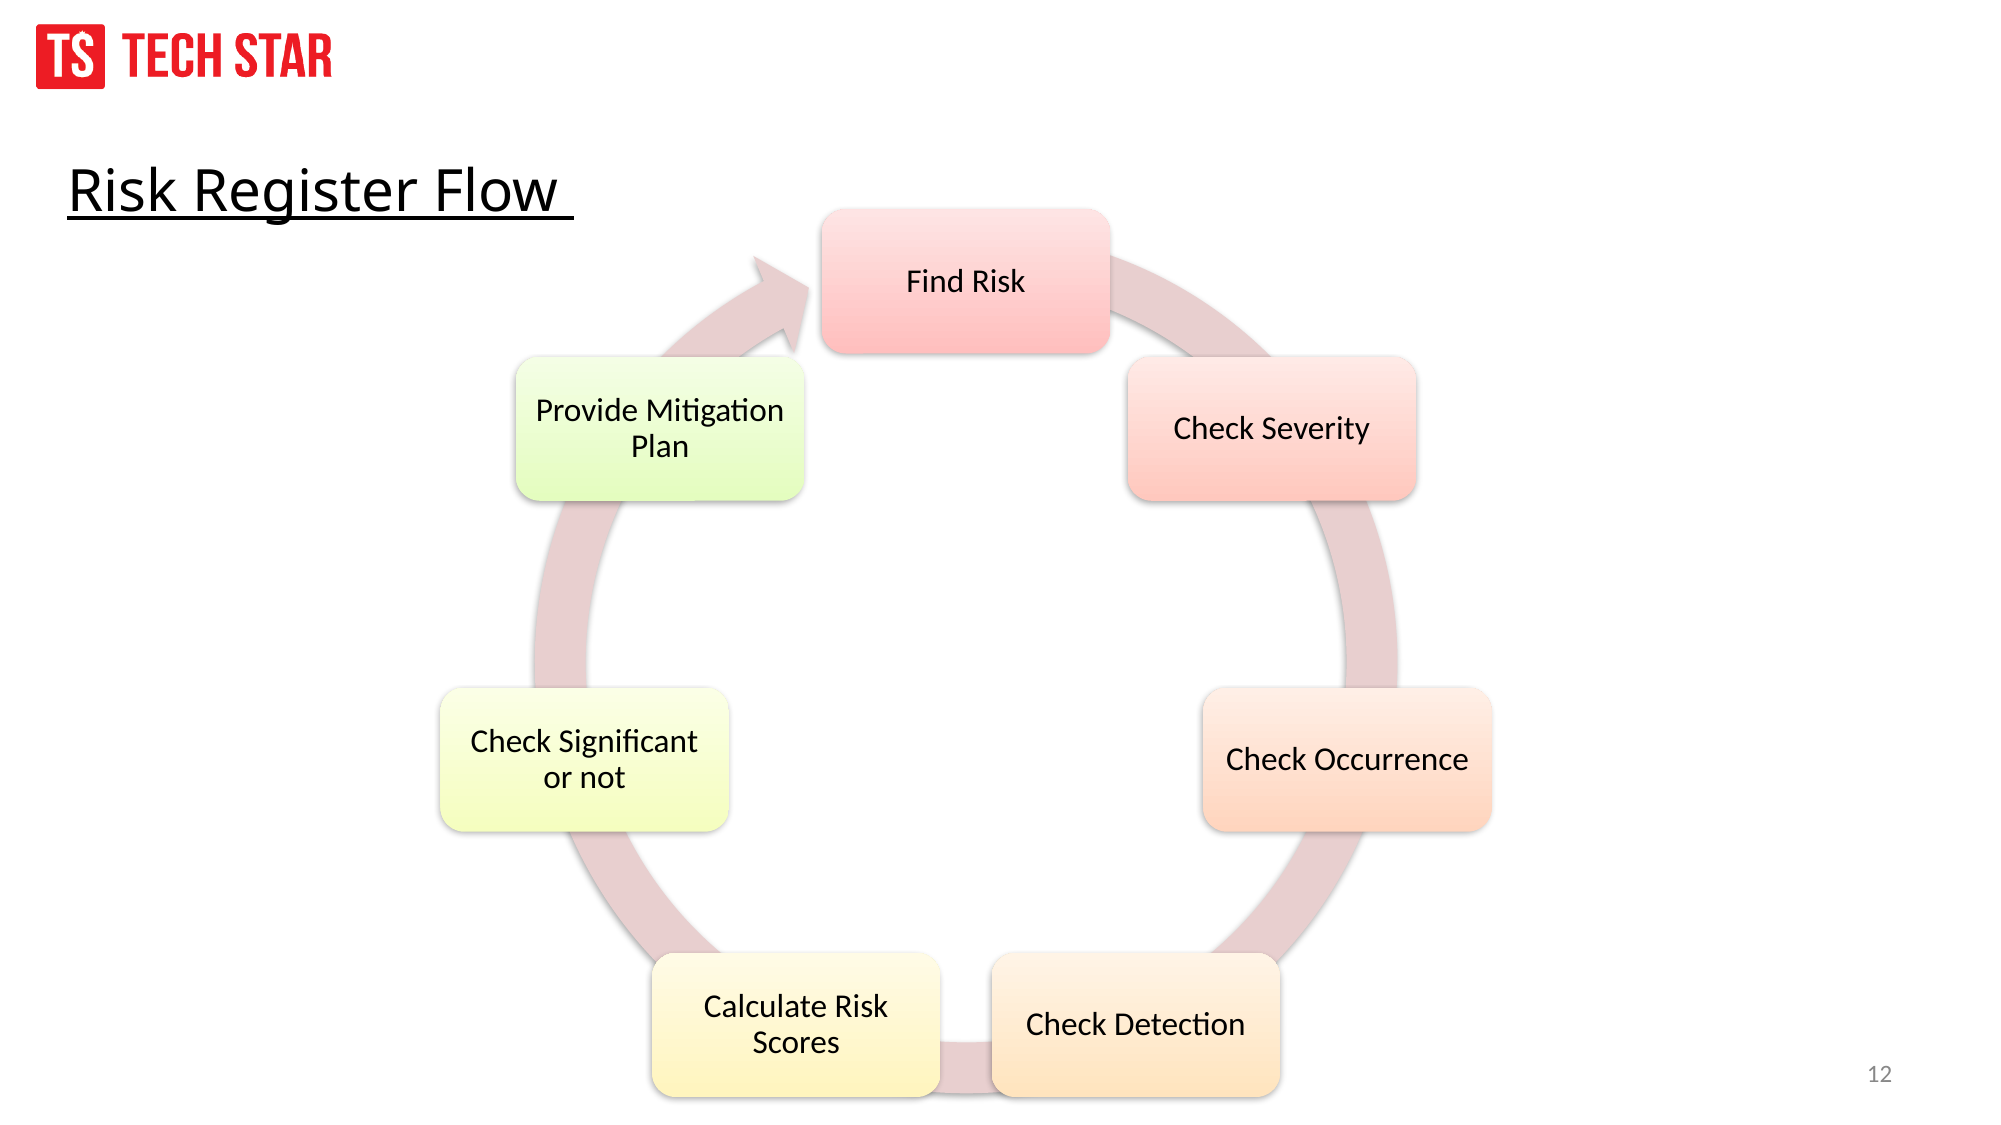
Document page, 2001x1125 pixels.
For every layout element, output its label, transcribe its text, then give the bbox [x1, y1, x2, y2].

slide_number 12 [1857, 738, 1900, 1125]
text_box Risk Register Flow [59, 145, 1633, 231]
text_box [440, 209, 1492, 1098]
picture [0, 1, 373, 122]
